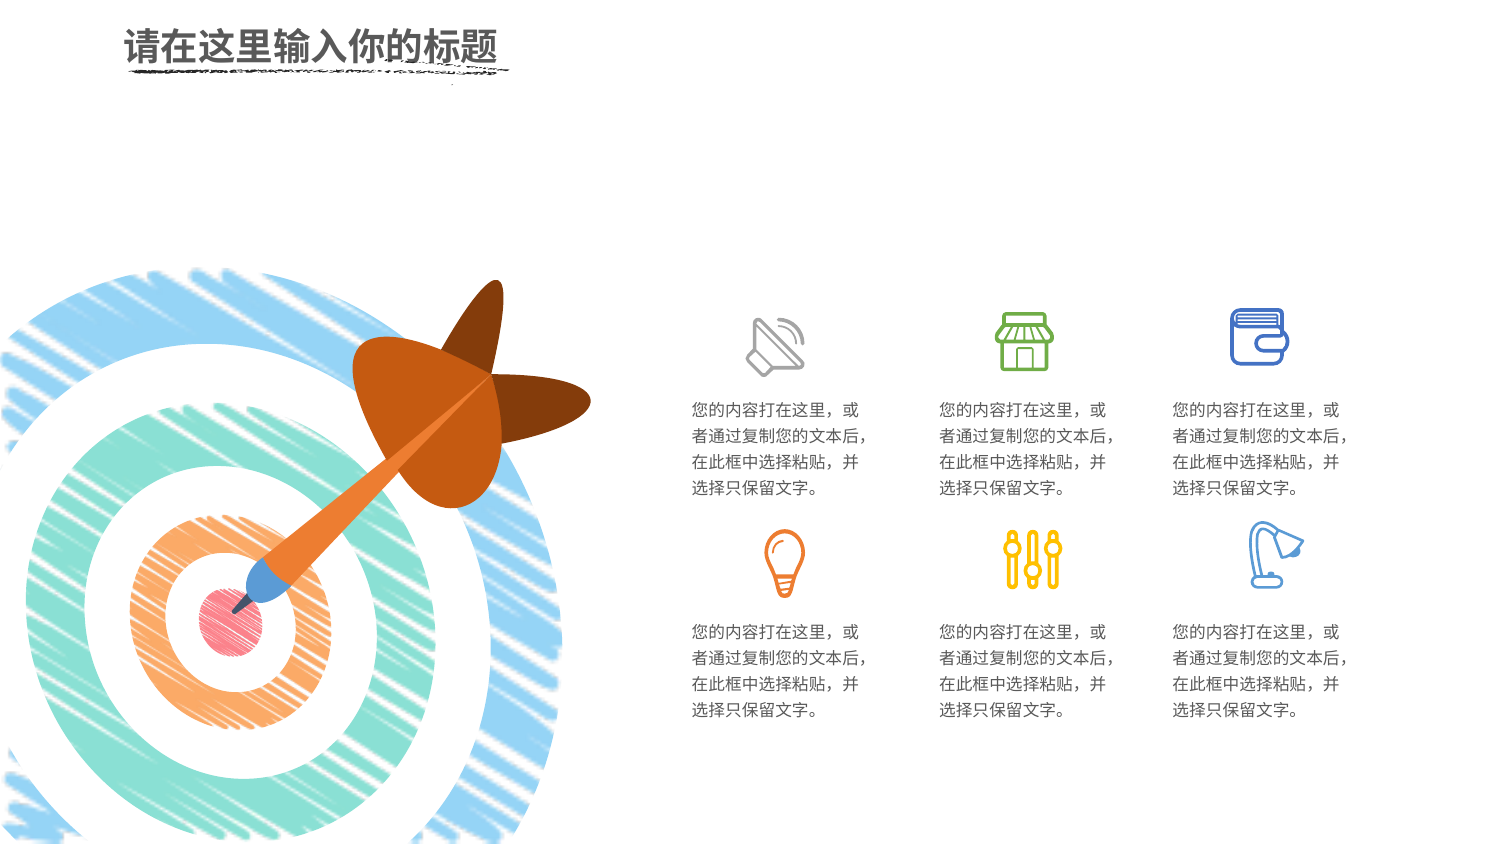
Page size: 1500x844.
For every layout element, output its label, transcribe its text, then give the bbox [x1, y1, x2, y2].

text_box 您的内容打在这里，或者通过复制您的文本后，在此框中选择粘贴，并选择只保留文字。 [676, 608, 884, 728]
text_box 请在这里输入你的标题 [111, 17, 522, 74]
text_box 您的内容打在这里，或者通过复制您的文本后，在此框中选择粘贴，并选择只保留文字。 [676, 386, 884, 506]
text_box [0, 266, 569, 844]
text_box 您的内容打在这里，或者通过复制您的文本后，在此框中选择粘贴，并选择只保留文字。 [924, 608, 1131, 728]
text_box 您的内容打在这里，或者通过复制您的文本后，在此框中选择粘贴，并选择只保留文字。 [924, 386, 1131, 506]
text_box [744, 317, 806, 377]
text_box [764, 529, 806, 598]
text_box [128, 56, 510, 82]
text_box [1230, 308, 1290, 366]
text_box 您的内容打在这里，或者通过复制您的文本后，在此框中选择粘贴，并选择只保留文字。 [1157, 608, 1365, 728]
text_box [1249, 521, 1305, 589]
text_box [994, 312, 1054, 372]
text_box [230, 224, 623, 629]
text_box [1003, 529, 1063, 590]
text_box 您的内容打在这里，或者通过复制您的文本后，在此框中选择粘贴，并选择只保留文字。 [1157, 386, 1365, 506]
